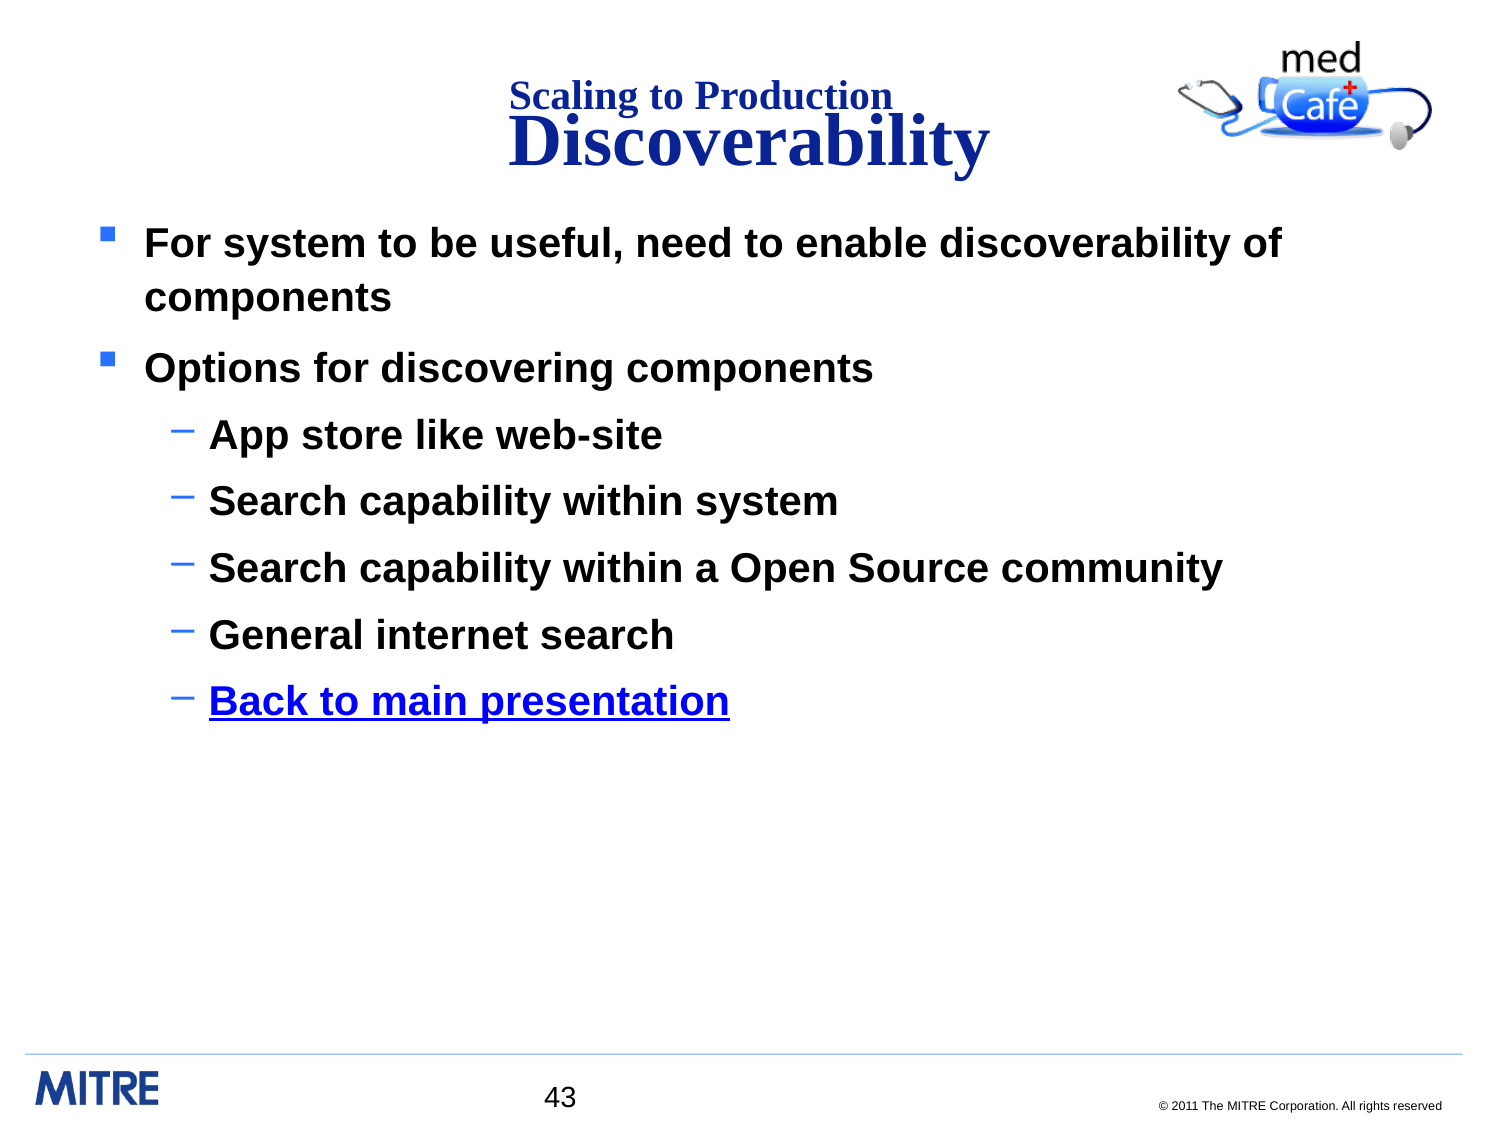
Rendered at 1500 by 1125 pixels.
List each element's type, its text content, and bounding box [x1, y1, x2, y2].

list For system to be useful, need to enable discoverability of components Options for discovering components App store like web-site Search capability within system Search capability within a Open Source community General internet search Back to main presentation [80, 149, 1415, 940]
picture [1178, 41, 1432, 150]
title Scaling to Production Discoverability [493, 47, 1030, 149]
picture [30, 1068, 163, 1111]
